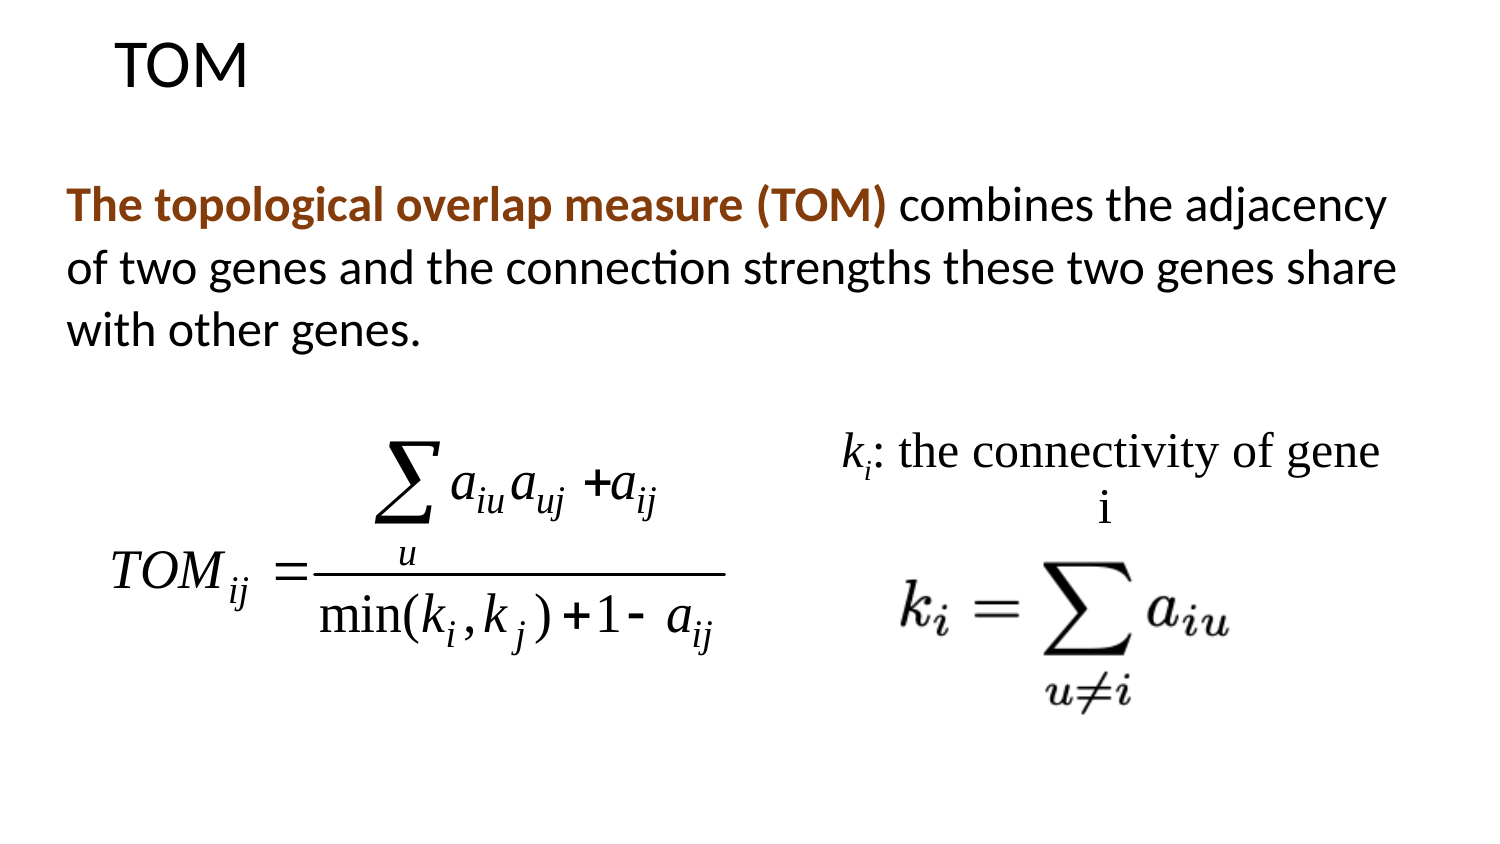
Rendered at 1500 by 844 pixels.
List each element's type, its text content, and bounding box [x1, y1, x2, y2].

title TOM [99, 3, 1393, 128]
picture [865, 529, 1246, 733]
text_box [103, 432, 739, 668]
text_box ki: the connectivity of gene i [813, 423, 1410, 530]
text_box The topological overlap measure (TOM) combines the adjacency of two genes and the connection strengths these two genes share with other genes. [51, 176, 1441, 350]
